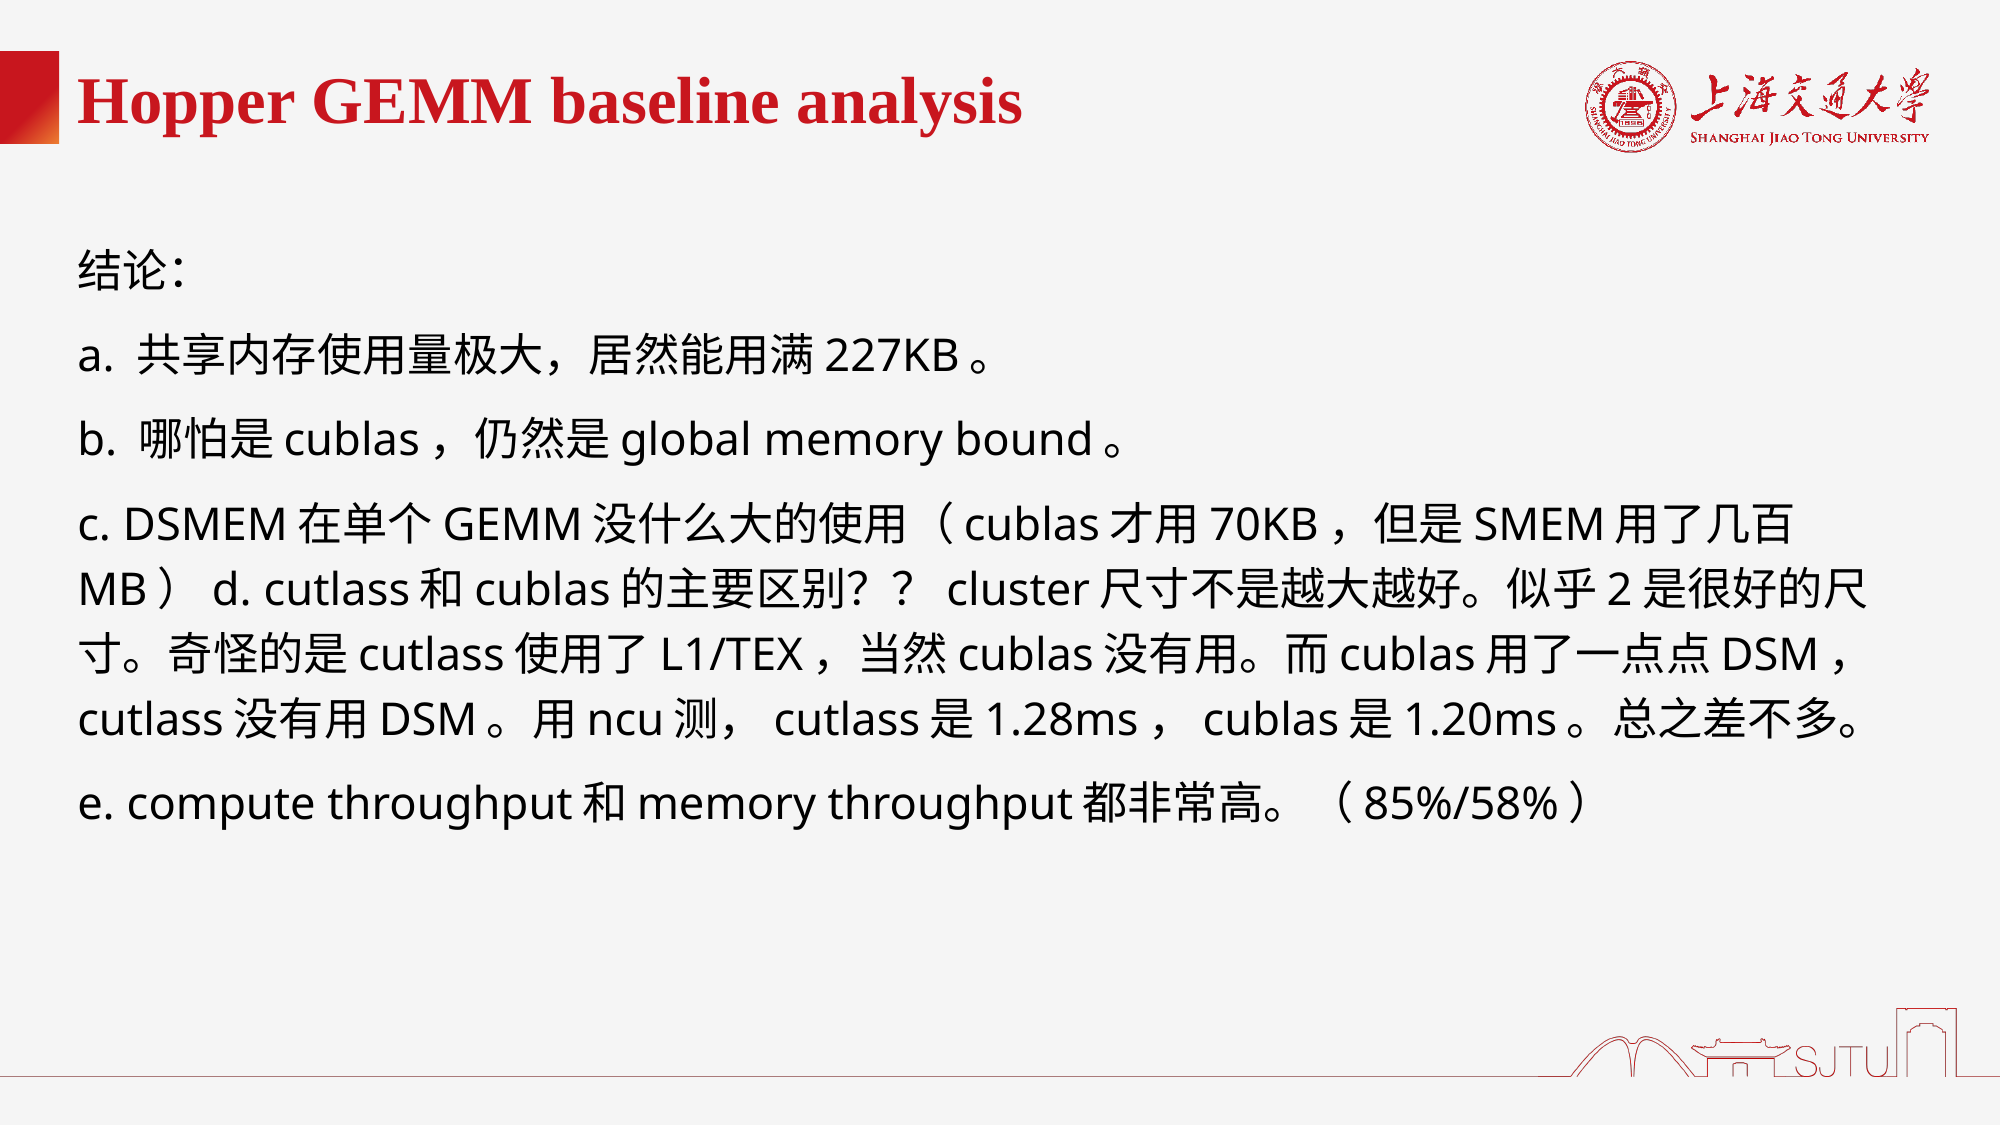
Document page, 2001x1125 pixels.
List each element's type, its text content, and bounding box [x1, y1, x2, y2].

picture [1567, 43, 1946, 168]
picture [0, 1008, 2000, 1077]
title Hopper GEMM baseline analysis [62, 43, 1530, 152]
list 结论： a. 共享内存使用量极大，居然能用满227KB。 b. 哪怕是cublas，仍然是global memory bound。 c. DSMEM在单个GEMM没什么大的使用（cublas才用70KB，但是SMEM用了几百MB）d. cutlass和cublas的主要区别？？cluster尺寸不是越大越好。似乎2是很好的尺寸。奇怪的是cutlass使用了L1/TEX，当然cublas没有用。而cublas用了一点点DSM，cutlass没有用DSM。用ncu测，cutlass是1.28ms，cublas是1.20ms。总之差不多。 e. compute throughput和memory throughput都非常高。（85%/58%） [62, 223, 1894, 870]
